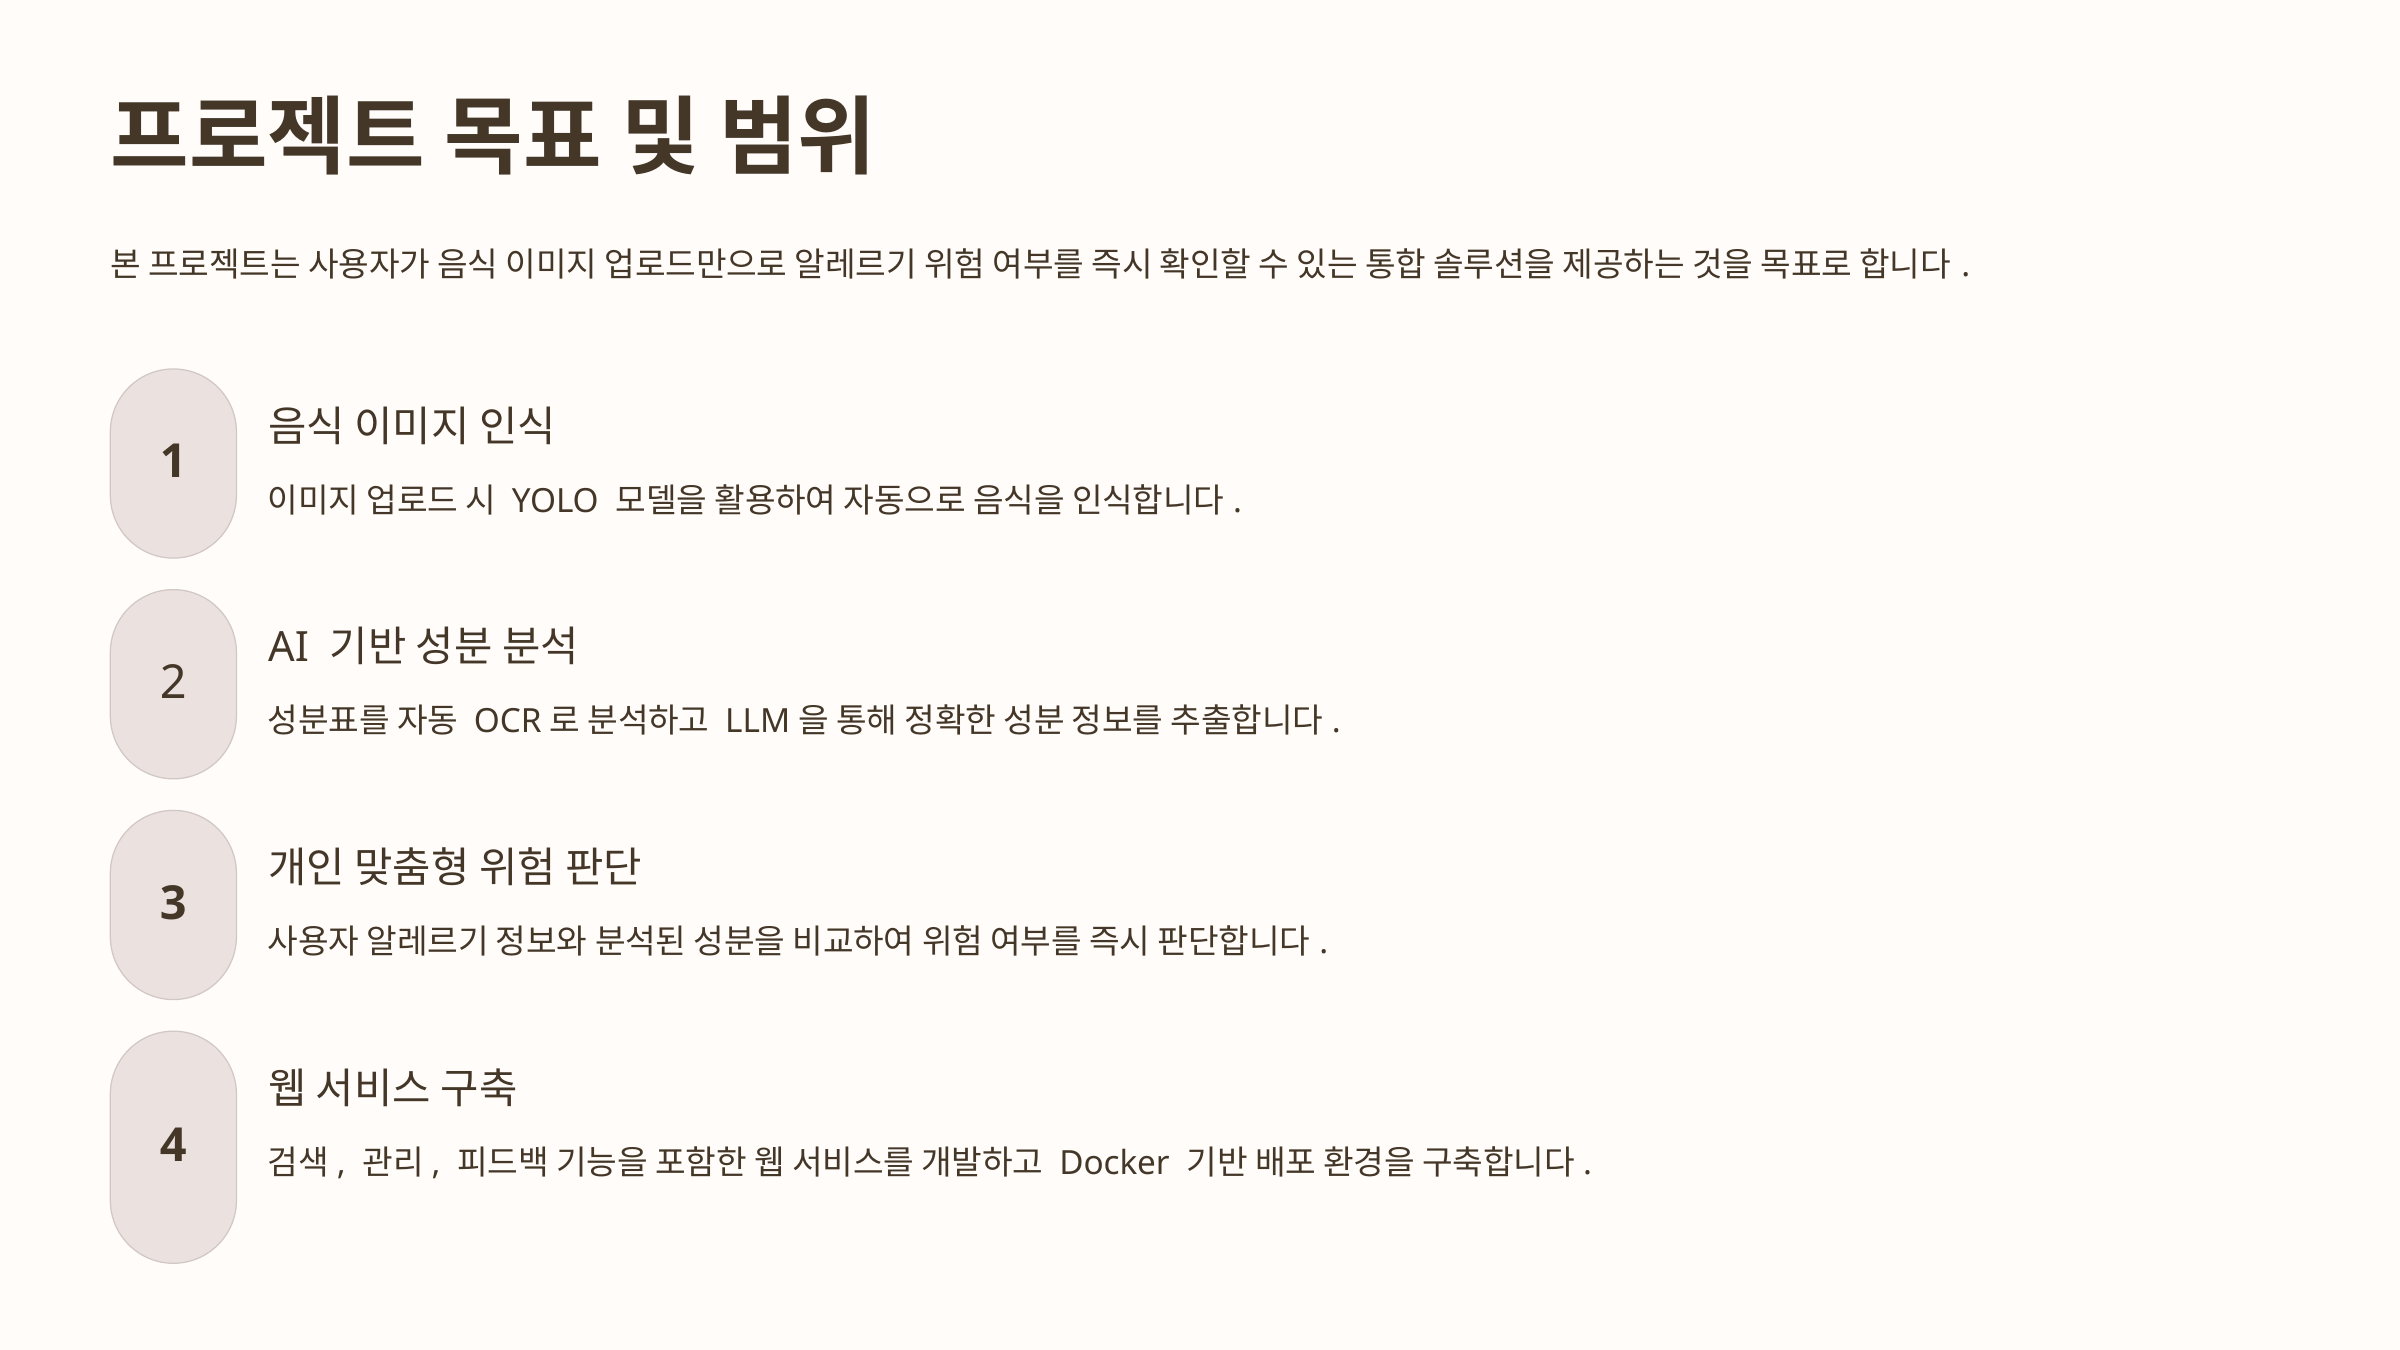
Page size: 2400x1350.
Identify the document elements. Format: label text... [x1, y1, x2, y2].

text_box 3 [149, 875, 198, 935]
text_box 개인 맞춤형 위험 판단 [268, 841, 663, 892]
text_box 1 [149, 433, 198, 494]
text_box [110, 1031, 237, 1264]
text_box [110, 368, 237, 559]
text_box 4 [149, 1117, 198, 1177]
text_box 검색, 관리, 피드백 기능을 포함한 웹 서비스를 개발하고 Docker 기반 배포 환경을 구축합니다. [267, 1130, 2196, 1232]
text_box 프로젝트 목표 및 범위 [110, 86, 899, 186]
text_box 음식 이미지 인식 [268, 400, 663, 450]
text_box 이미지 업로드 시 YOLO 모델을 활용하여 자동으로 음식을 인식합니다. [267, 468, 1390, 520]
text_box 사용자 알레르기 정보와 분석된 성분을 비교하여 위험 여부를 즉시 판단합니다. [267, 910, 1390, 961]
text_box 본 프로젝트는 사용자가 음식 이미지 업로드만으로 알레르기 위험 여부를 즉시 확인할 수 있는 통합 솔루션을 제공하는 것을 목표로 합니다. [110, 232, 2322, 334]
text_box 2 [149, 654, 198, 714]
text_box [110, 810, 237, 1000]
text_box AI 기반 성분 분석 [268, 621, 663, 671]
text_box [110, 589, 237, 779]
text_box 성분표를 자동 OCR로 분석하고 LLM을 통해 정확한 성분 정보를 추출합니다. [267, 689, 1390, 740]
text_box 웹 서비스 구축 [268, 1062, 663, 1112]
